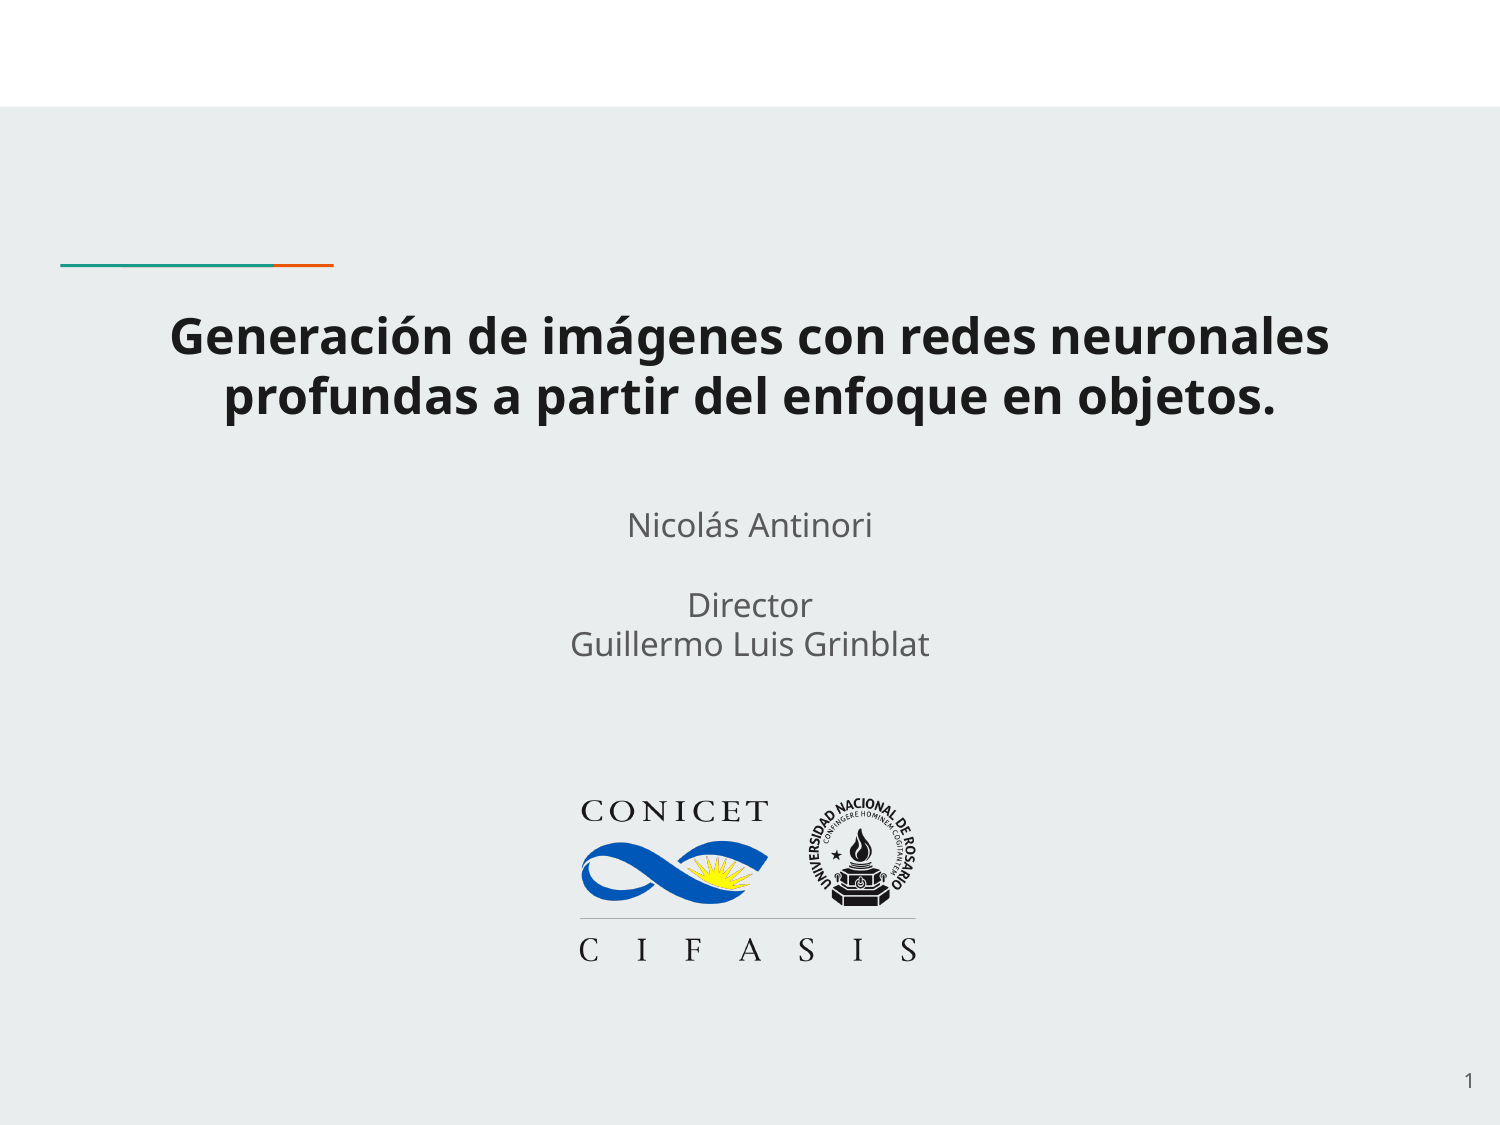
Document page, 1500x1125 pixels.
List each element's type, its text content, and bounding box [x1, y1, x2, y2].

slide_number ‹#› [1400, 1038, 1491, 1125]
picture [554, 742, 946, 1020]
subtitle Nicolás Antinori Director Guillermo Luis Grinblat [119, 488, 1381, 686]
title Generación de imágenes con redes neuronales profundas a partir del enfoque en objetos. [119, 289, 1381, 488]
